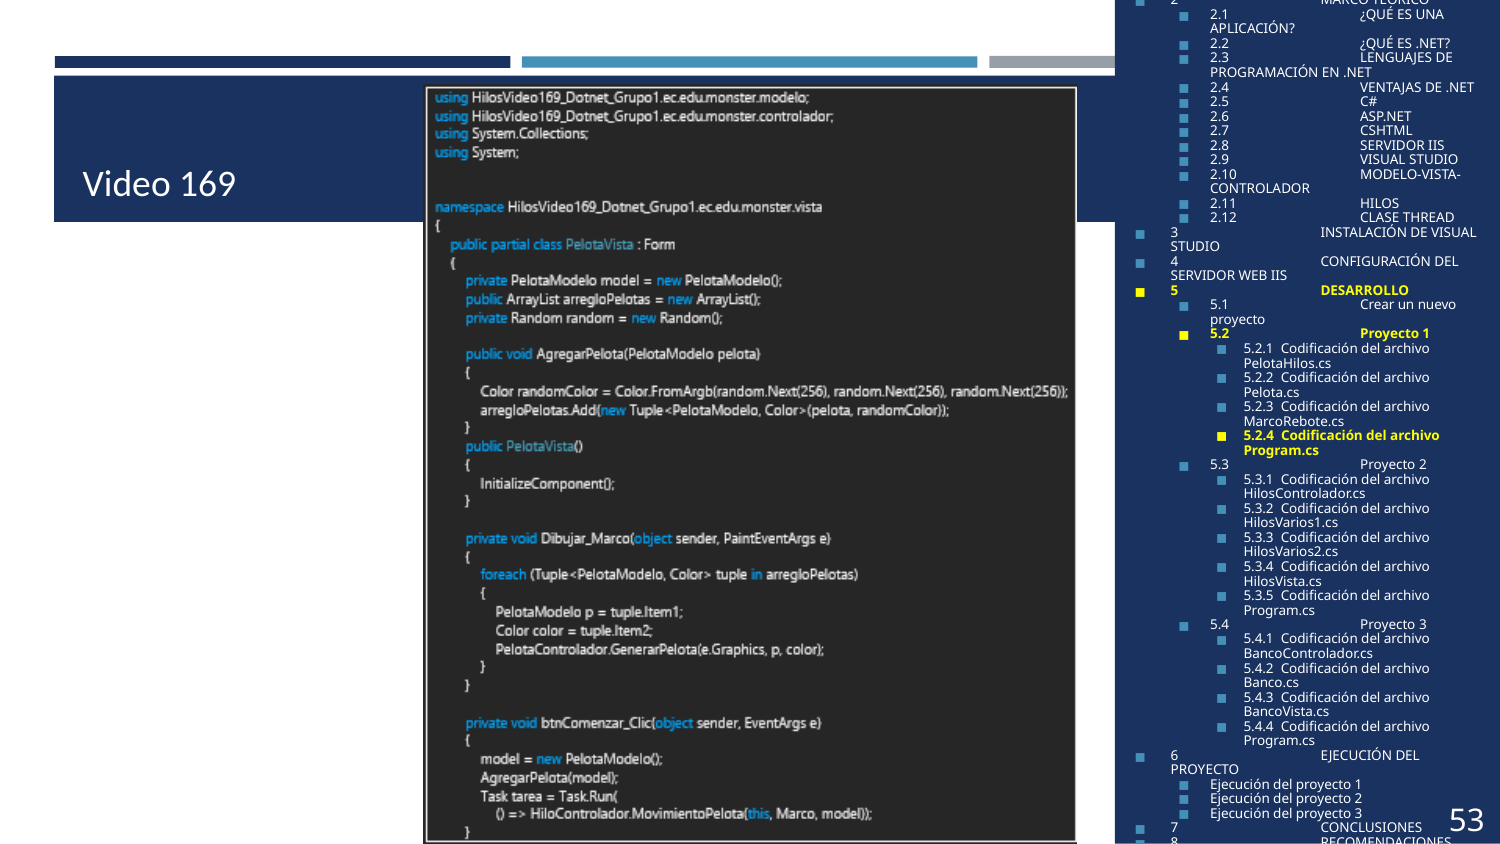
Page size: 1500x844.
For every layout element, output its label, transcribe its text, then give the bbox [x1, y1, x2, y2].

title Video 169 [71, 75, 1122, 210]
text_box [1114, 0, 1500, 75]
text_box 1 OBJETIVOS 2 MARCO TEÓRICO 2.1 ¿QUÉ ES UNA APLICACIÓN? 2.2 ¿QUÉ ES .NET? 2.3 LENGUAJES DE PROGRAMACIÓN EN .NET 2.4 VENTAJAS DE .NET 2.5 C# 2.6 ASP.NET 2.7 CSHTML 2.8 SERVIDOR IIS 2.9 VISUAL STUDIO 2.10 MODELO-VISTA-CONTROLADOR 2.11 HILOS 2.12 CLASE THREAD 3 INSTALACIÓN DE VISUAL STUDIO 4 CONFIGURACIÓN DEL SERVIDOR WEB IIS 5 DESARROLLO 5.1 Crear un nuevo proyecto 5.2 Proyecto 1 5.2.1 Codificación del archivo PelotaHilos.cs 5.2.2 Codificación del archivo Pelota.cs 5.2.3 Codificación del archivo MarcoRebote.cs 5.2.4 Codificación del archivo Program.cs 5.3 Proyecto 2 5.3.1 Codificación del archivo HilosControlador.cs 5.3.2 Codificación del archivo HilosVarios1.cs 5.3.3 Codificación del archivo HilosVarios2.cs 5.3.4 Codificación del archivo HilosVista.cs 5.3.5 Codificación del archivo Program.cs 5.4 Proyecto 3 5.4.1 Codificación del archivo BancoControlador.cs 5.4.2 Codificación del archivo Banco.cs 5.4.3 Codificación del archivo BancoVista.cs 5.4.4 Codificación del archivo Program.cs 6 EJECUCIÓN DEL PROYECTO Ejecución del proyecto 1 Ejecución del proyecto 2 Ejecución del proyecto 3 7 CONCLUSIONES 8 RECOMENDACIONES 9 BIBLIOGRAFÍA [1121, 30, 1500, 814]
text_box [1114, 210, 1437, 844]
text_box 53 [1437, 814, 1500, 844]
picture [423, 84, 1077, 844]
